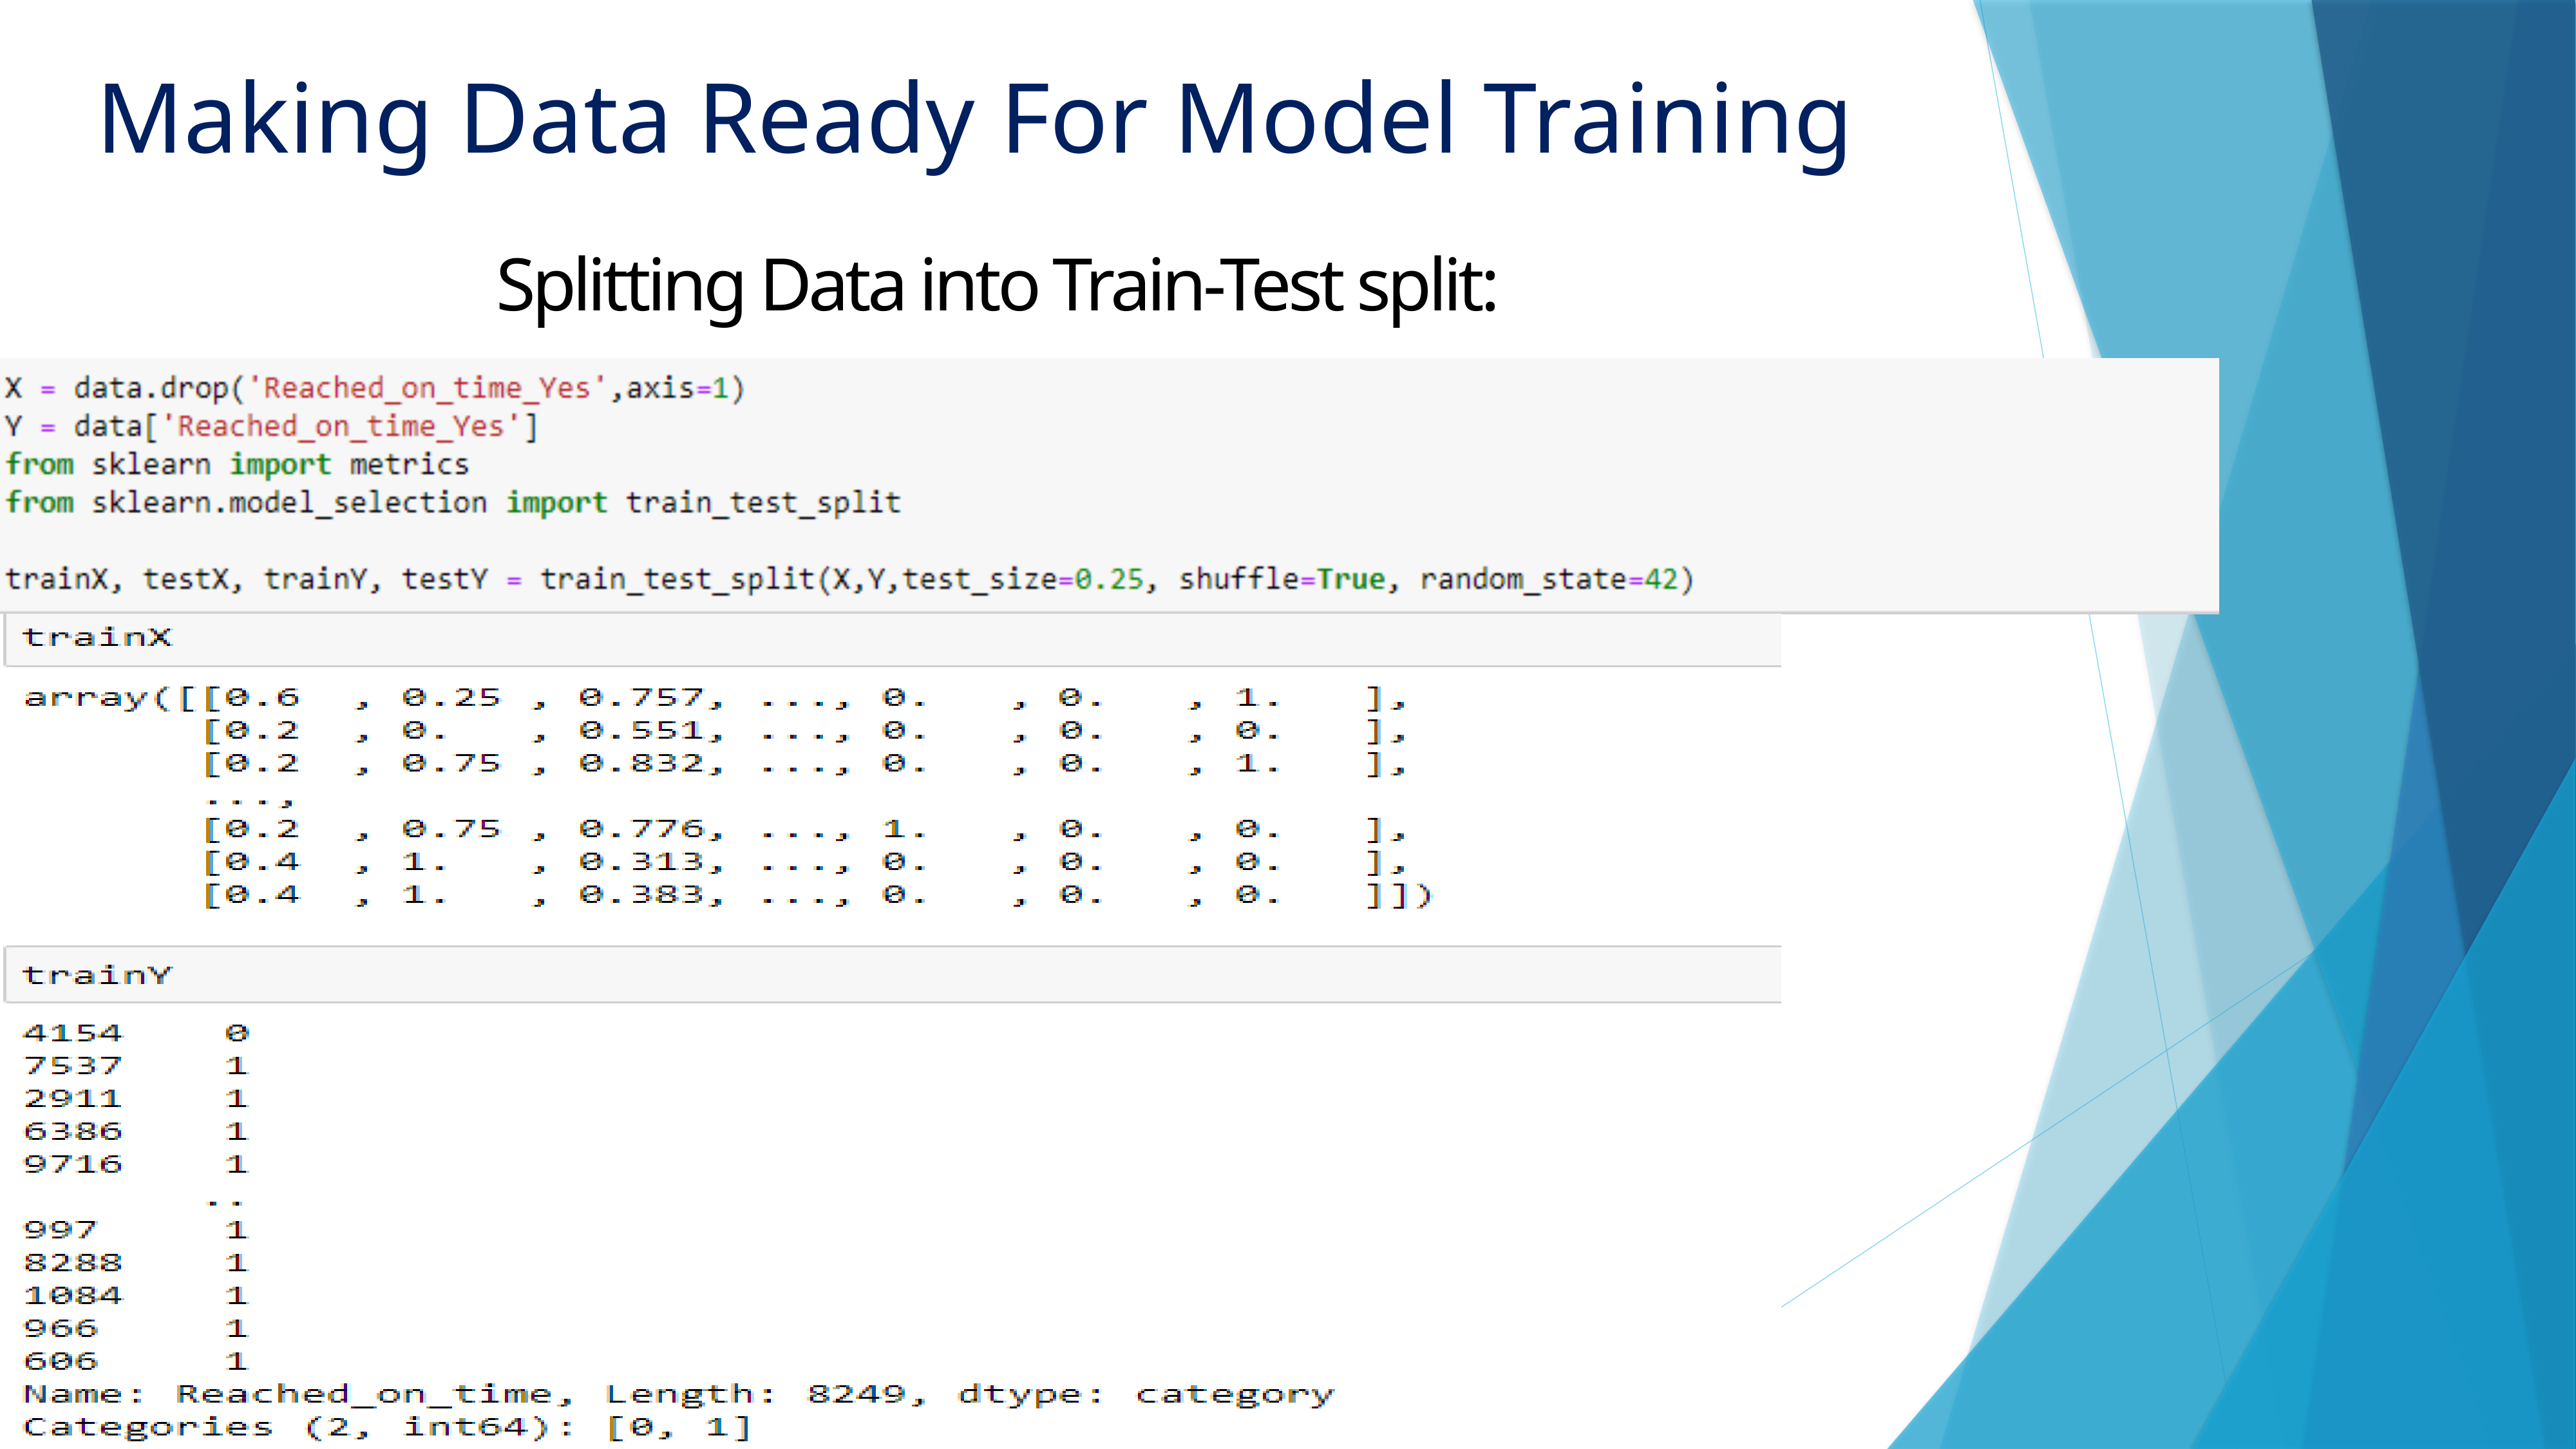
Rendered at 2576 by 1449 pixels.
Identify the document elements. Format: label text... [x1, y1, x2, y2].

text_box Splitting Data into Train-Test split: [0, 243, 1997, 332]
picture [0, 358, 2220, 1449]
title Making Data Ready For Model Training [86, 52, 2394, 216]
